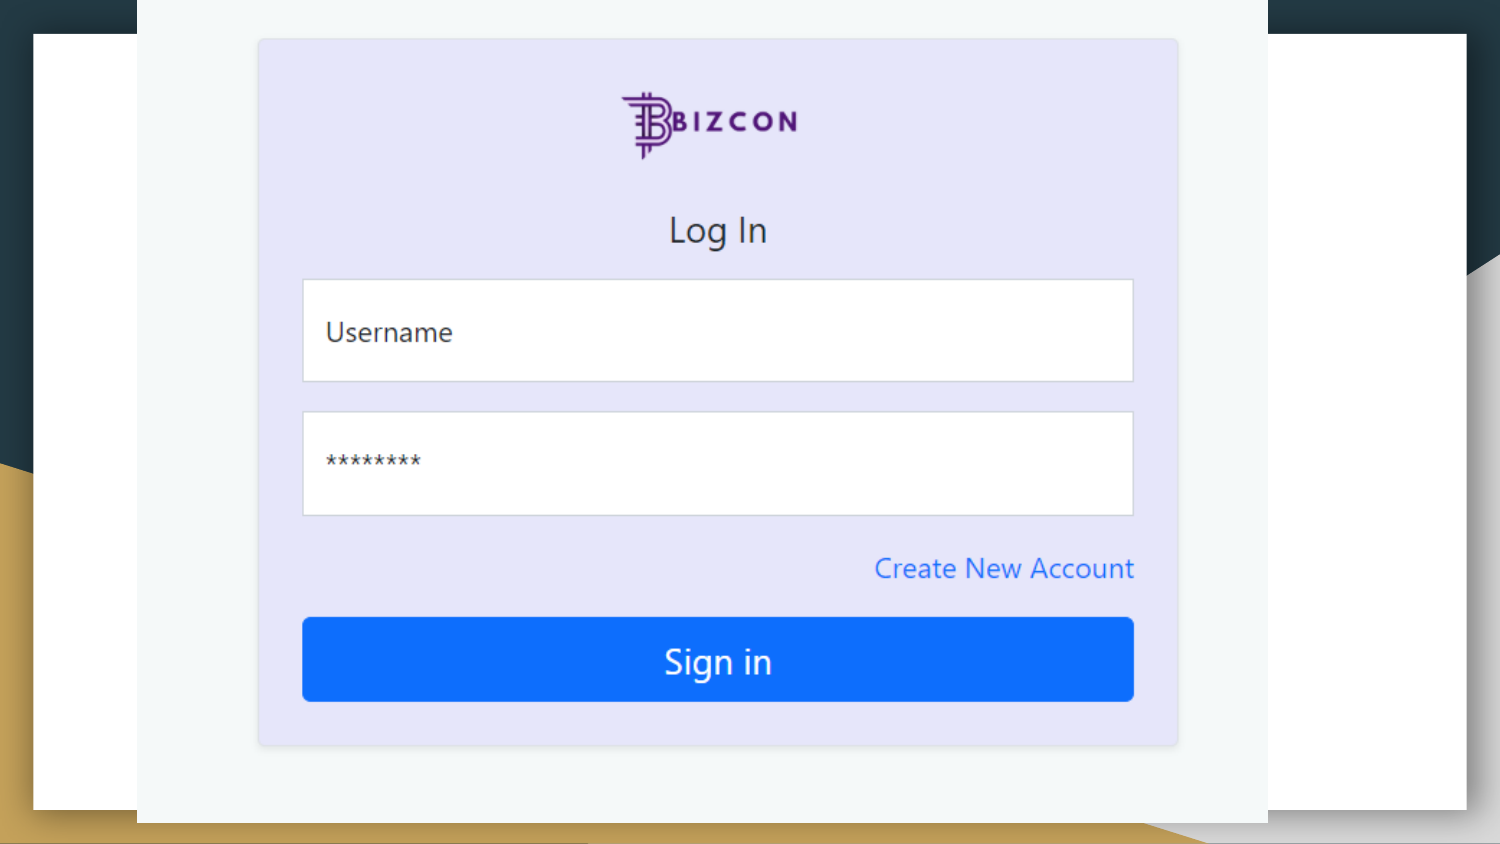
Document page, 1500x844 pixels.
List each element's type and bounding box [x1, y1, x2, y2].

picture [137, 0, 1268, 823]
